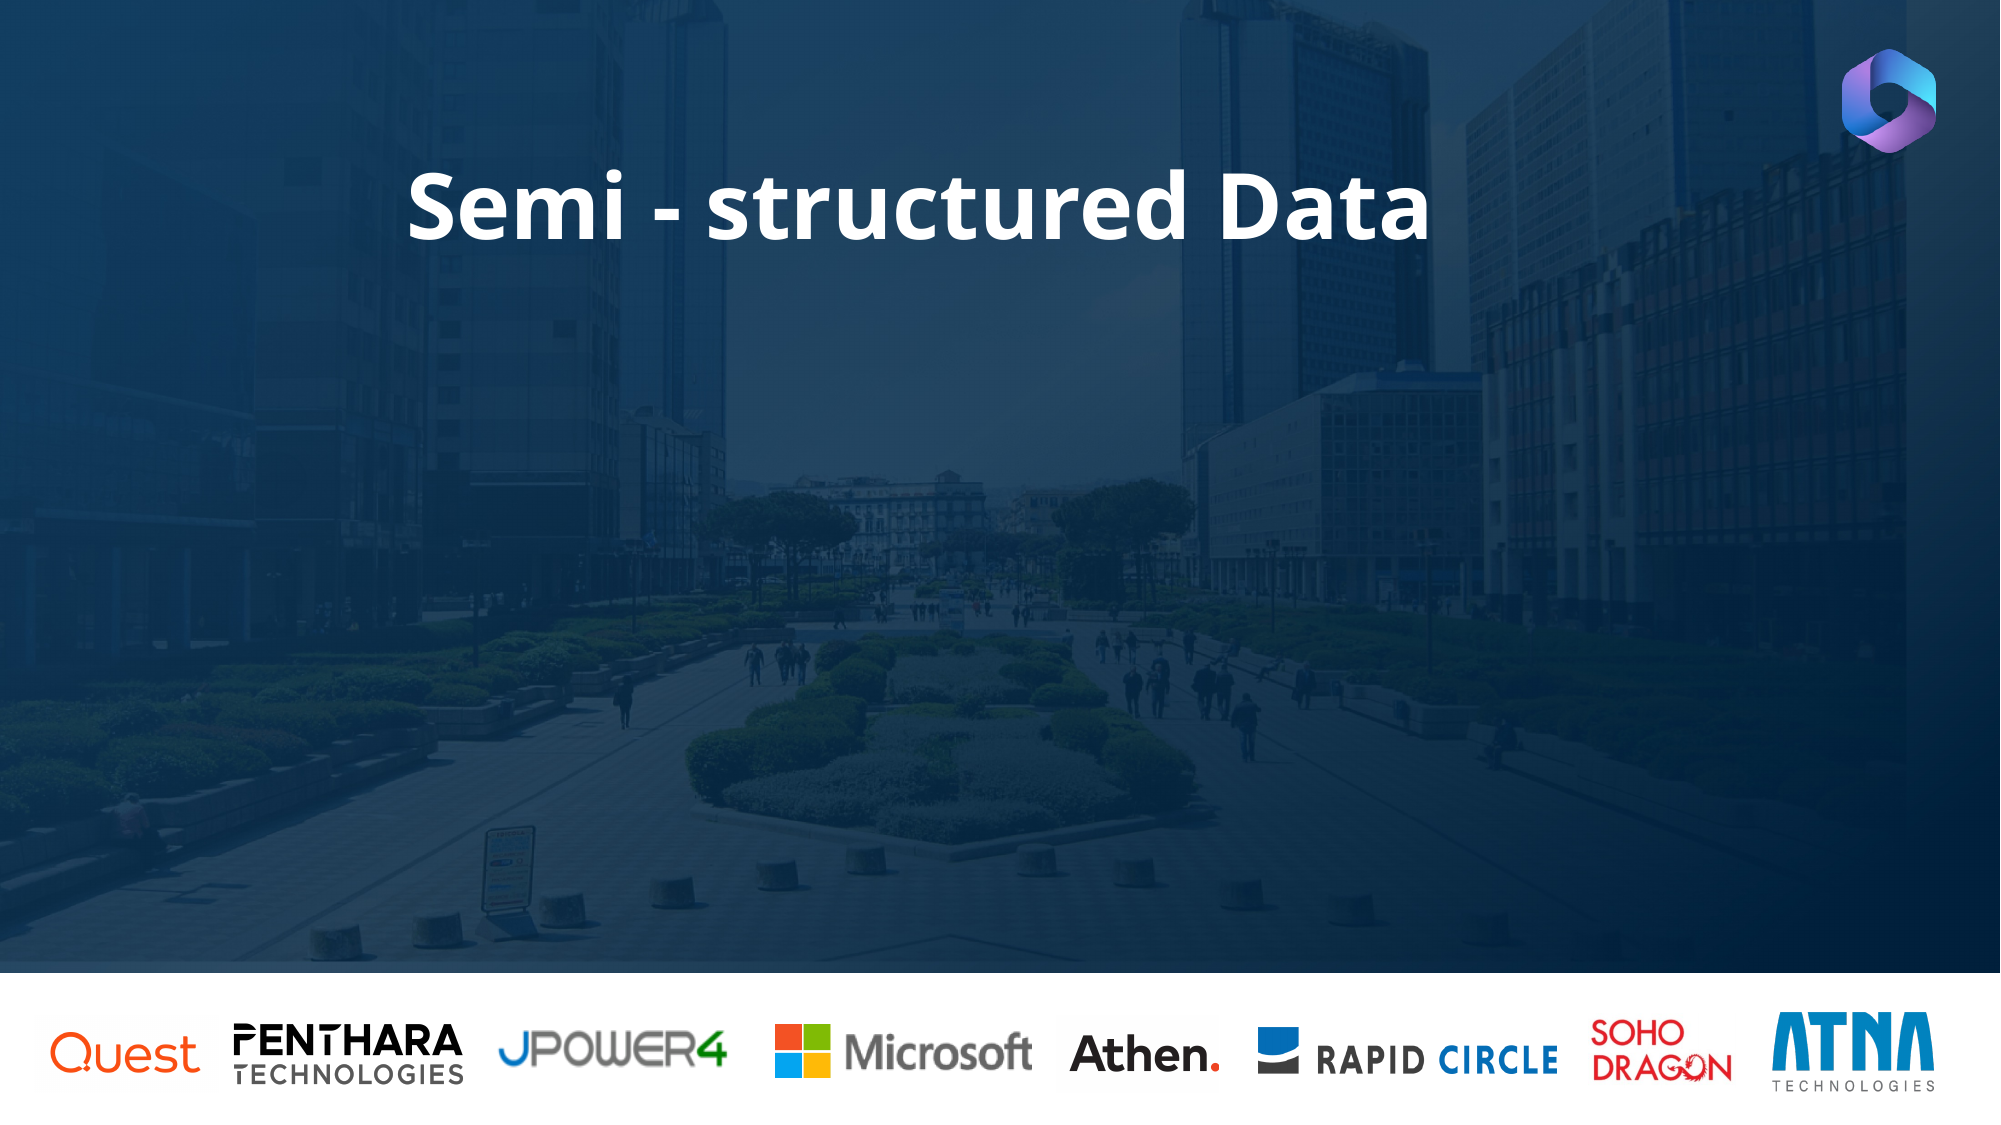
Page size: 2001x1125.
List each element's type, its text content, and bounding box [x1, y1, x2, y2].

picture [1588, 1013, 1736, 1088]
picture [494, 1029, 731, 1072]
picture [0, 0, 2000, 973]
picture [1258, 1027, 1557, 1074]
picture [233, 1023, 464, 1085]
picture [1770, 1010, 1936, 1093]
title Semi - structured Data [0, 100, 1841, 319]
picture [34, 1015, 219, 1093]
picture [775, 1024, 1032, 1078]
picture [1056, 1015, 1219, 1093]
